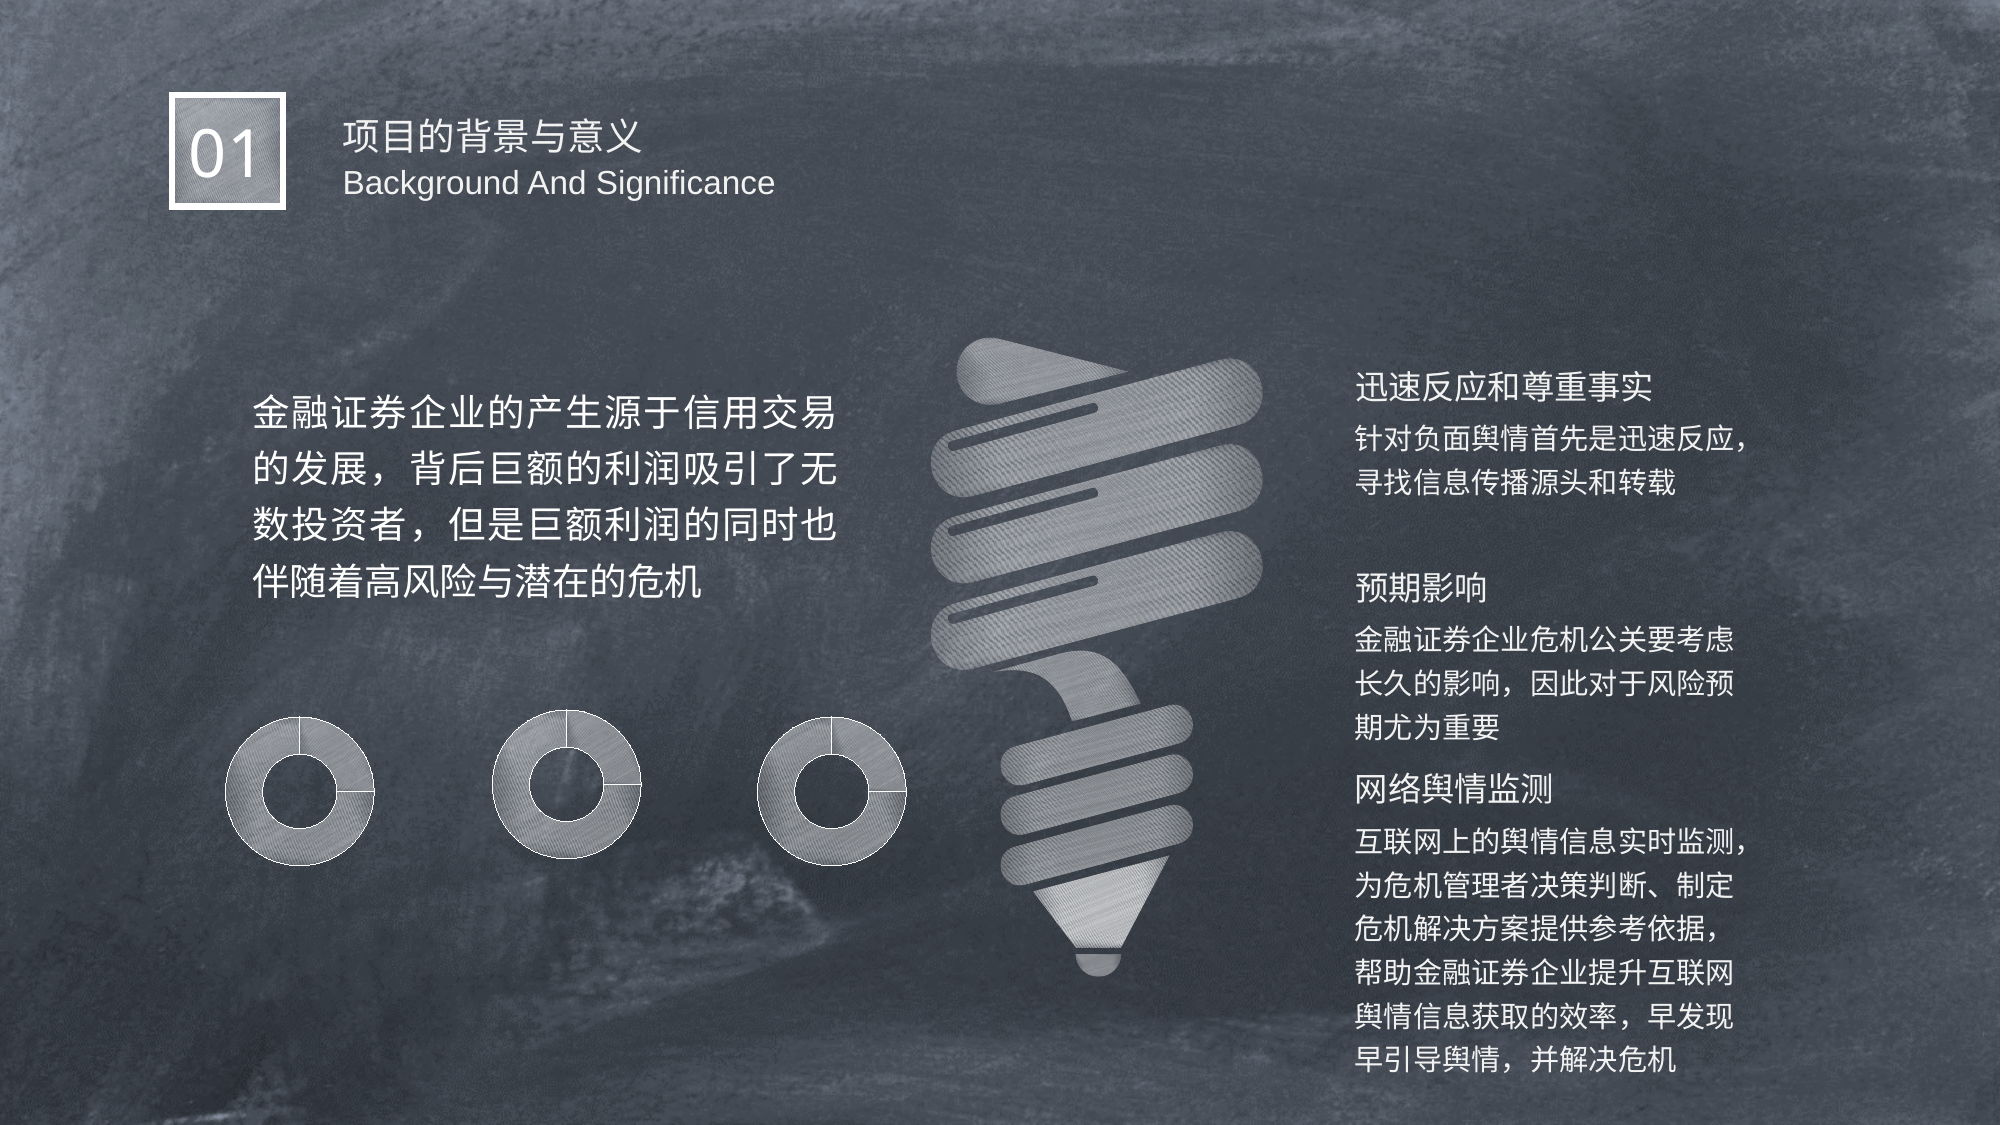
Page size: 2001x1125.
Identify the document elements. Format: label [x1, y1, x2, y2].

chart [732, 713, 931, 869]
chart [200, 713, 399, 869]
picture [0, 0, 2000, 1125]
chart [467, 706, 666, 862]
text_box [171, 94, 284, 207]
text_box [930, 337, 1263, 977]
